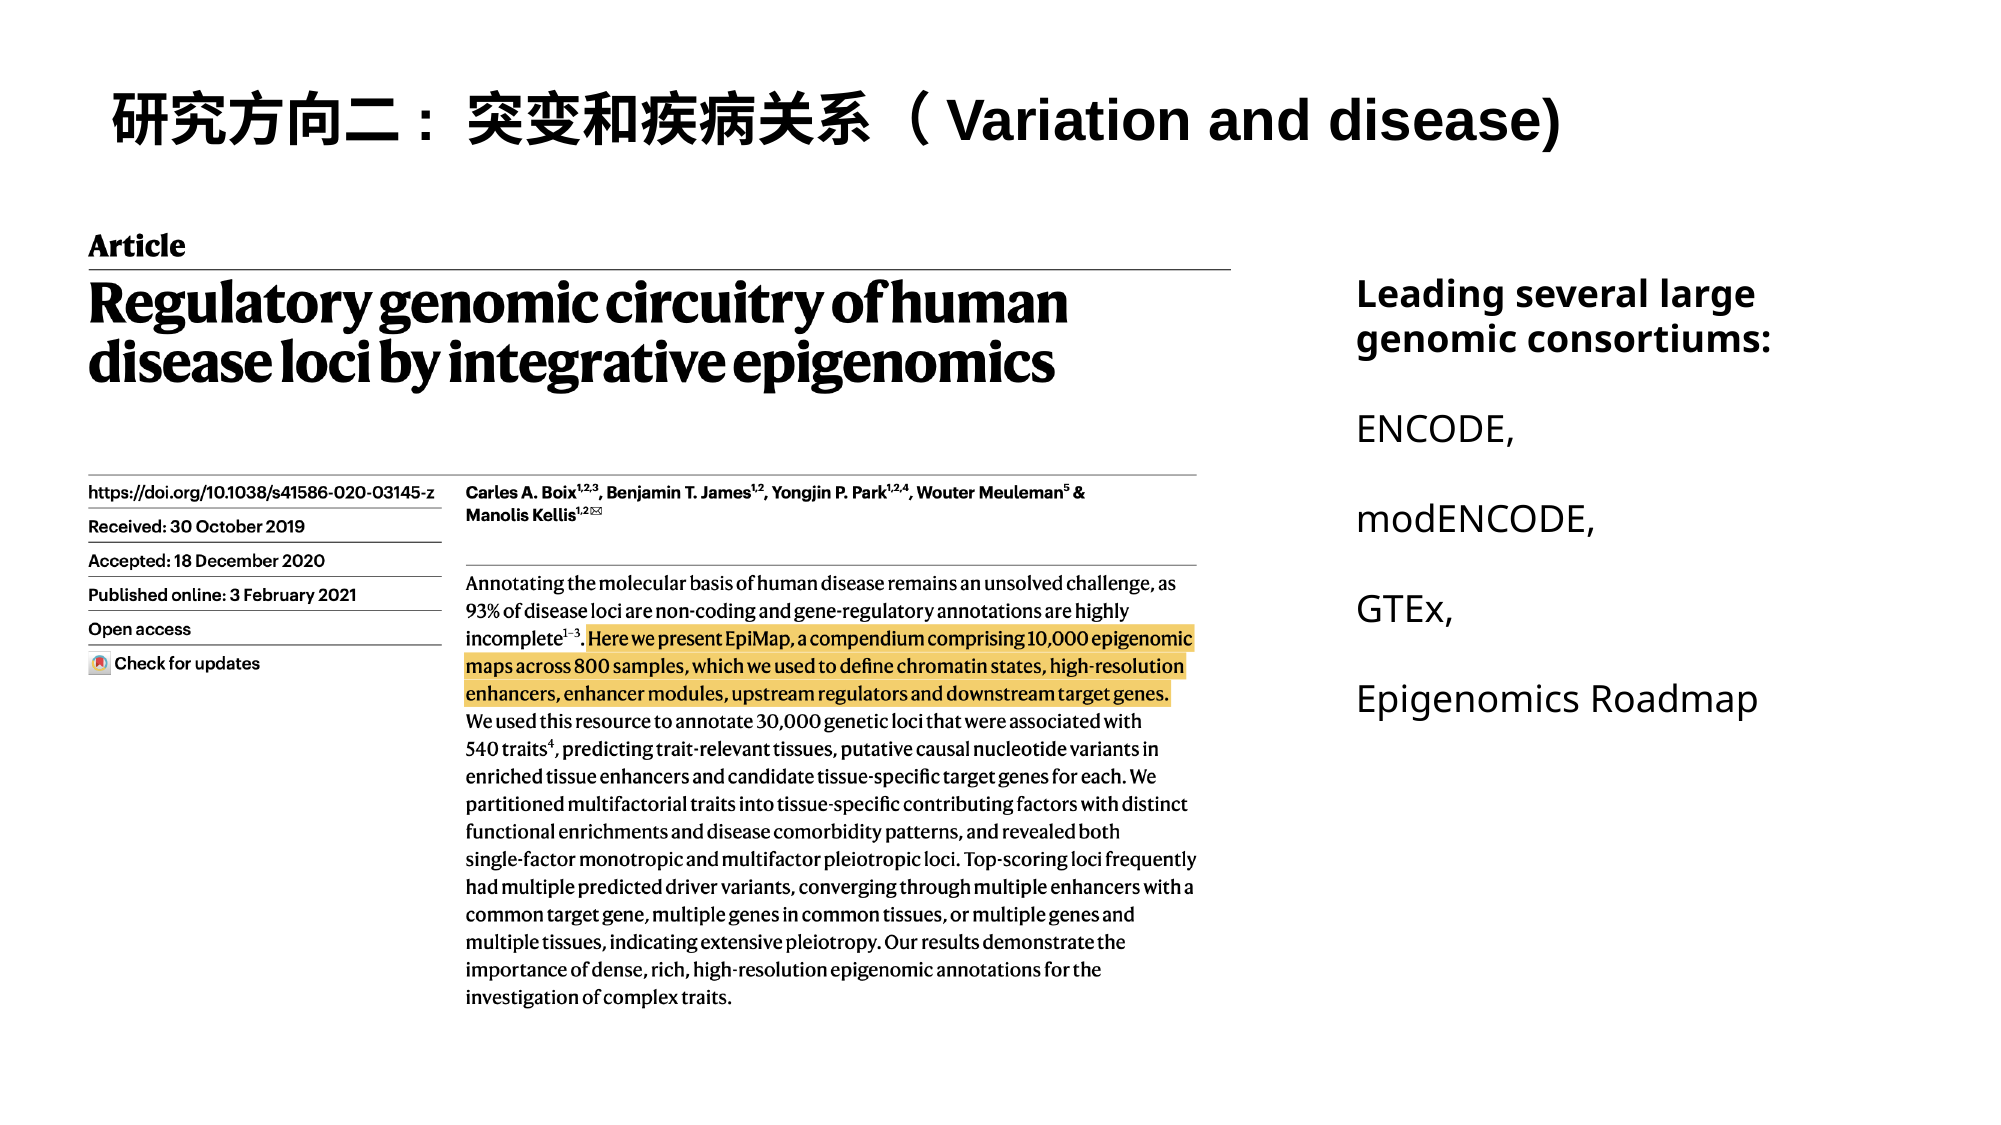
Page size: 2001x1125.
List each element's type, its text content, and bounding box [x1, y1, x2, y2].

picture [78, 221, 1231, 1031]
text_box 研究方向二: 突变和疾病关系（Variation and disease) [96, 75, 1581, 160]
text_box Leading several large genomic consortiums: ENCODE, modENCODE, GTEx, Epigenomics Roadmap [1341, 262, 1922, 728]
